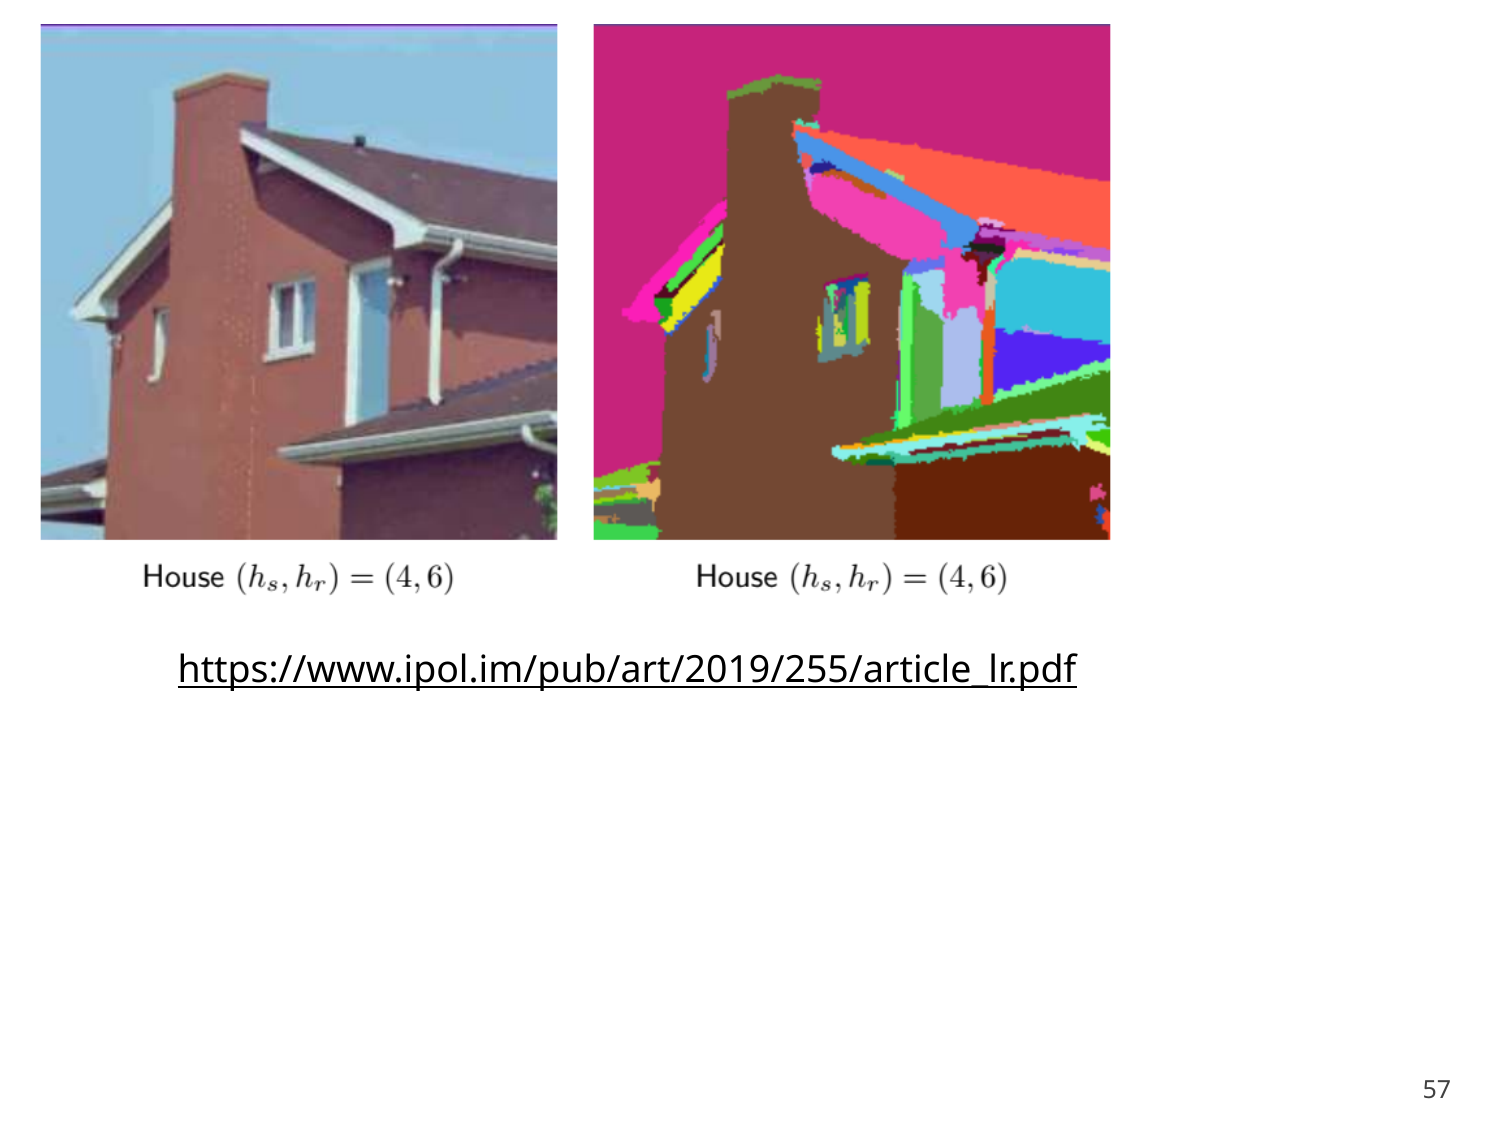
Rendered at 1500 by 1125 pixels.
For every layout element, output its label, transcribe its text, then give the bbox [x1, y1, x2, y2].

text_box https://www.ipol.im/pub/art/2019/255/article_lr.pdf [162, 637, 1100, 704]
picture [24, 24, 1113, 600]
slide_number ‹#› [1345, 1062, 1467, 1108]
